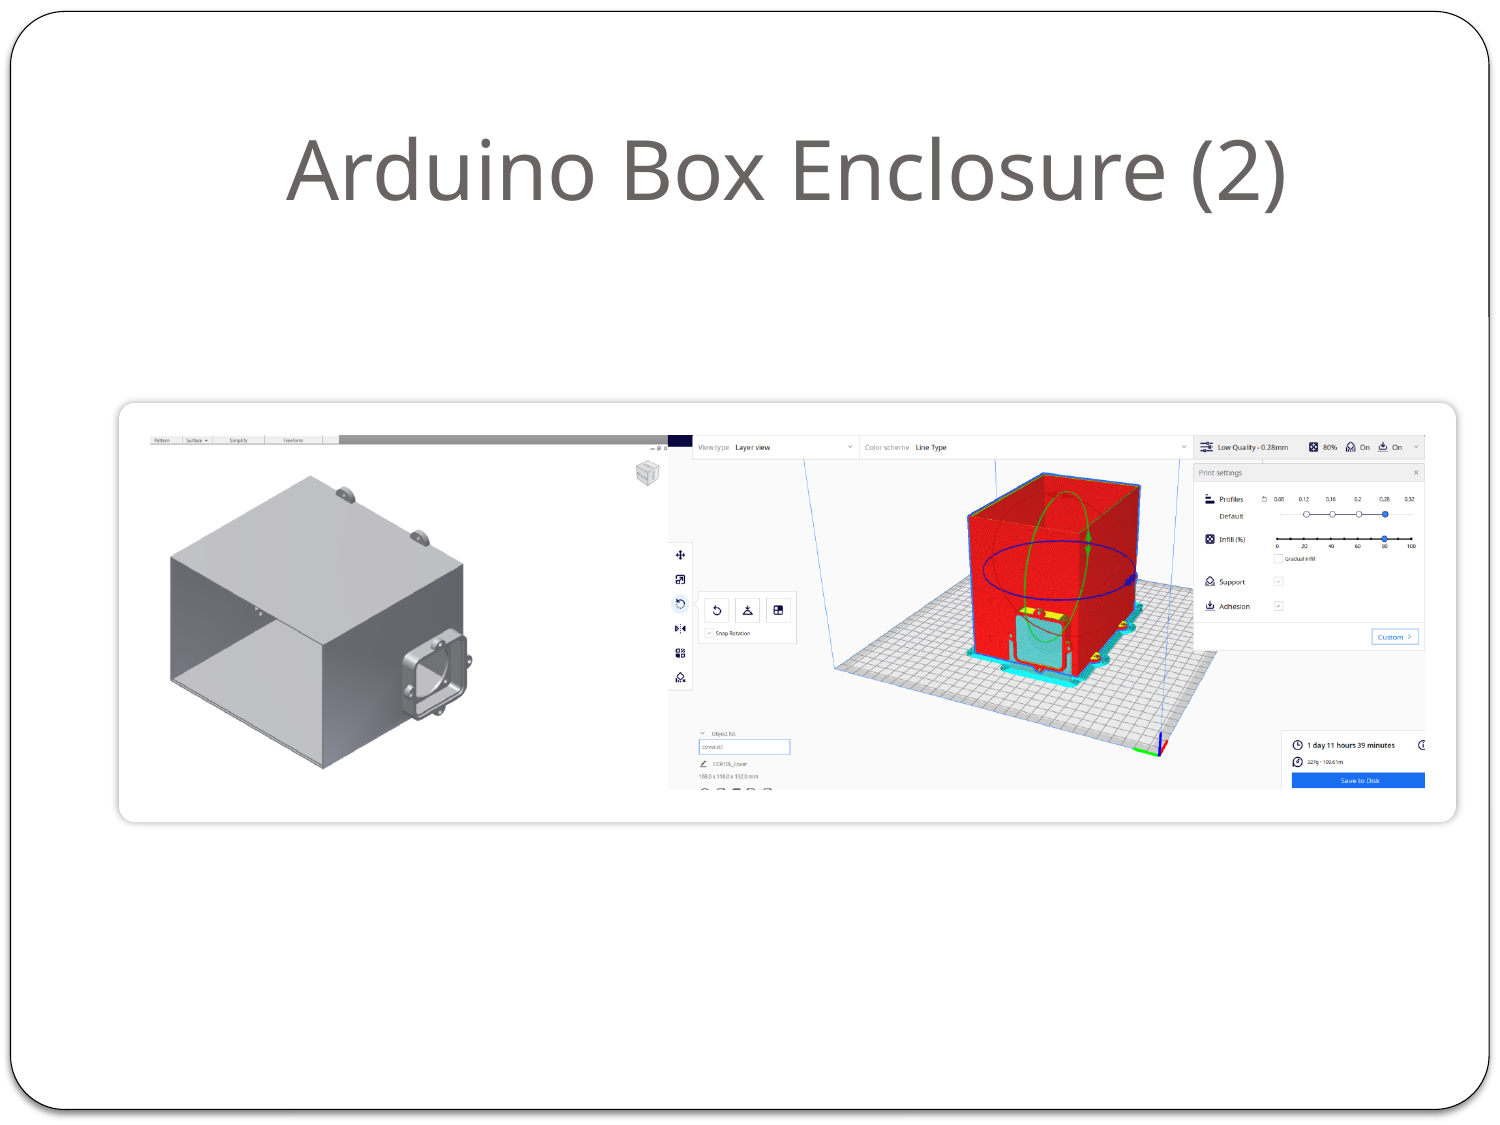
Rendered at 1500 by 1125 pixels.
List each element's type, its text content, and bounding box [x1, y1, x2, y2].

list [149, 434, 1426, 791]
title Arduino Box Enclosure (2) [150, 45, 1425, 233]
